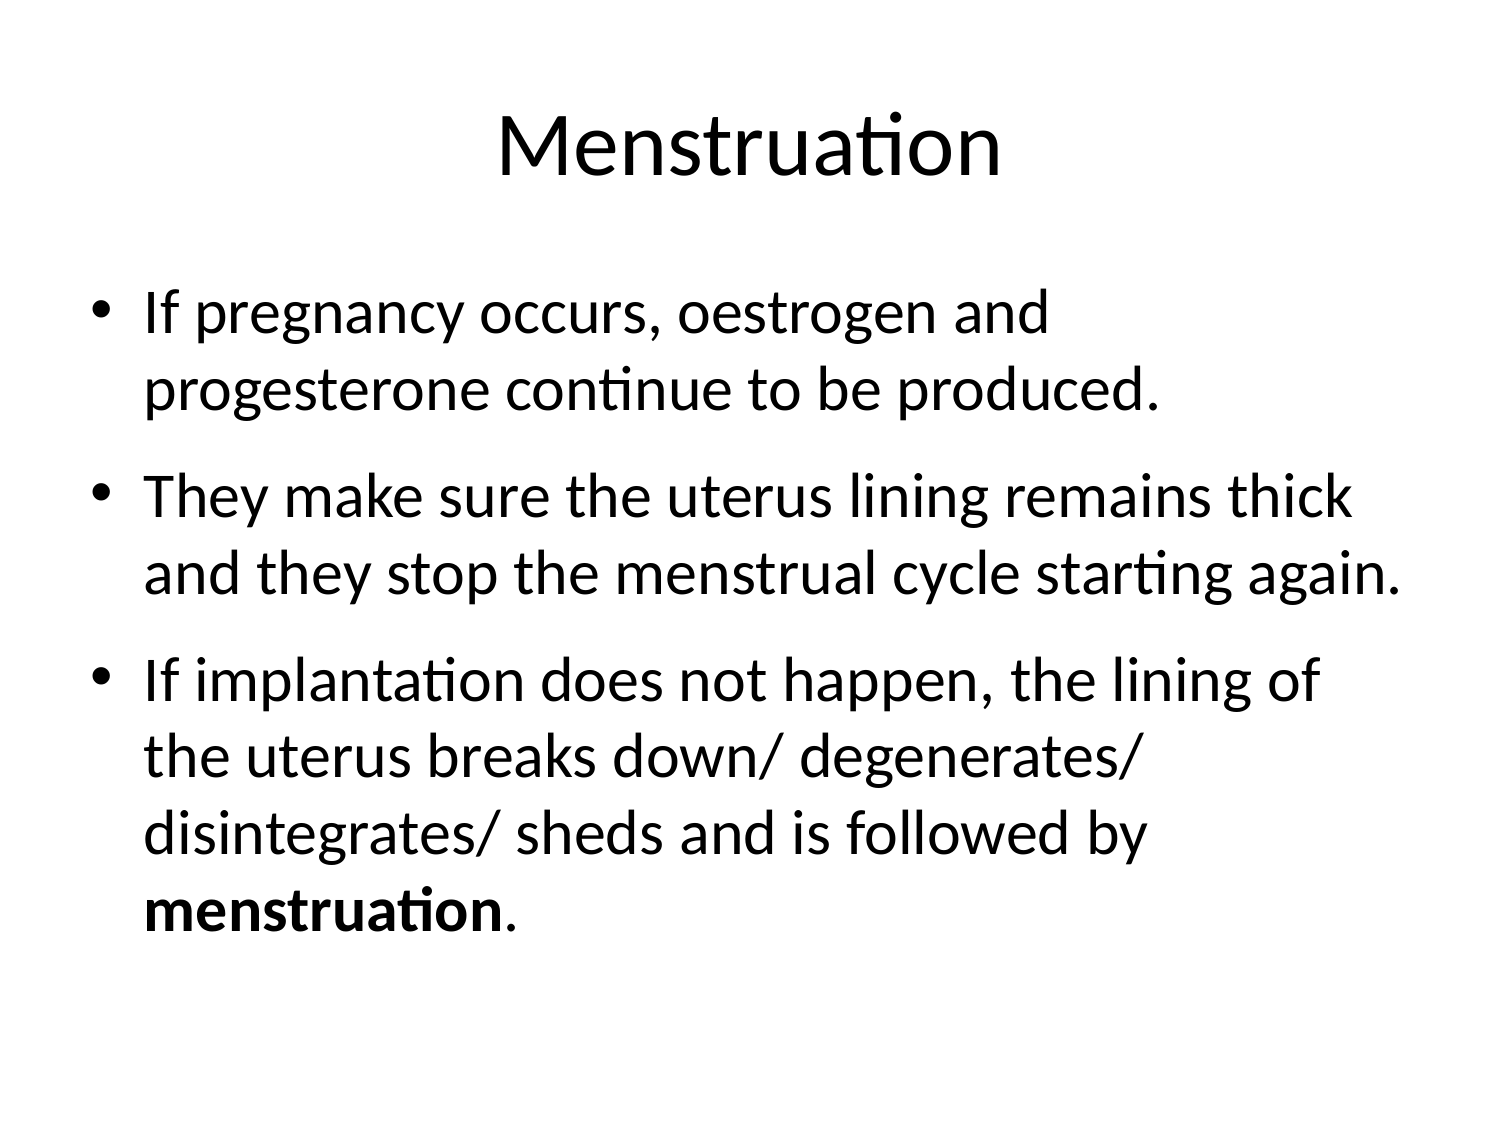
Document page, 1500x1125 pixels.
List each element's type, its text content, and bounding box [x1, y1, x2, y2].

title Menstruation [75, 45, 1425, 233]
list If pregnancy occurs, oestrogen and progesterone continue to be produced. They make sure the uterus lining remains thick and they stop the menstrual cycle starting again. If implantation does not happen, the lining of the uterus breaks down/ degenerates/ disintegrates/ sheds and is followed by menstruation. [75, 262, 1425, 1005]
